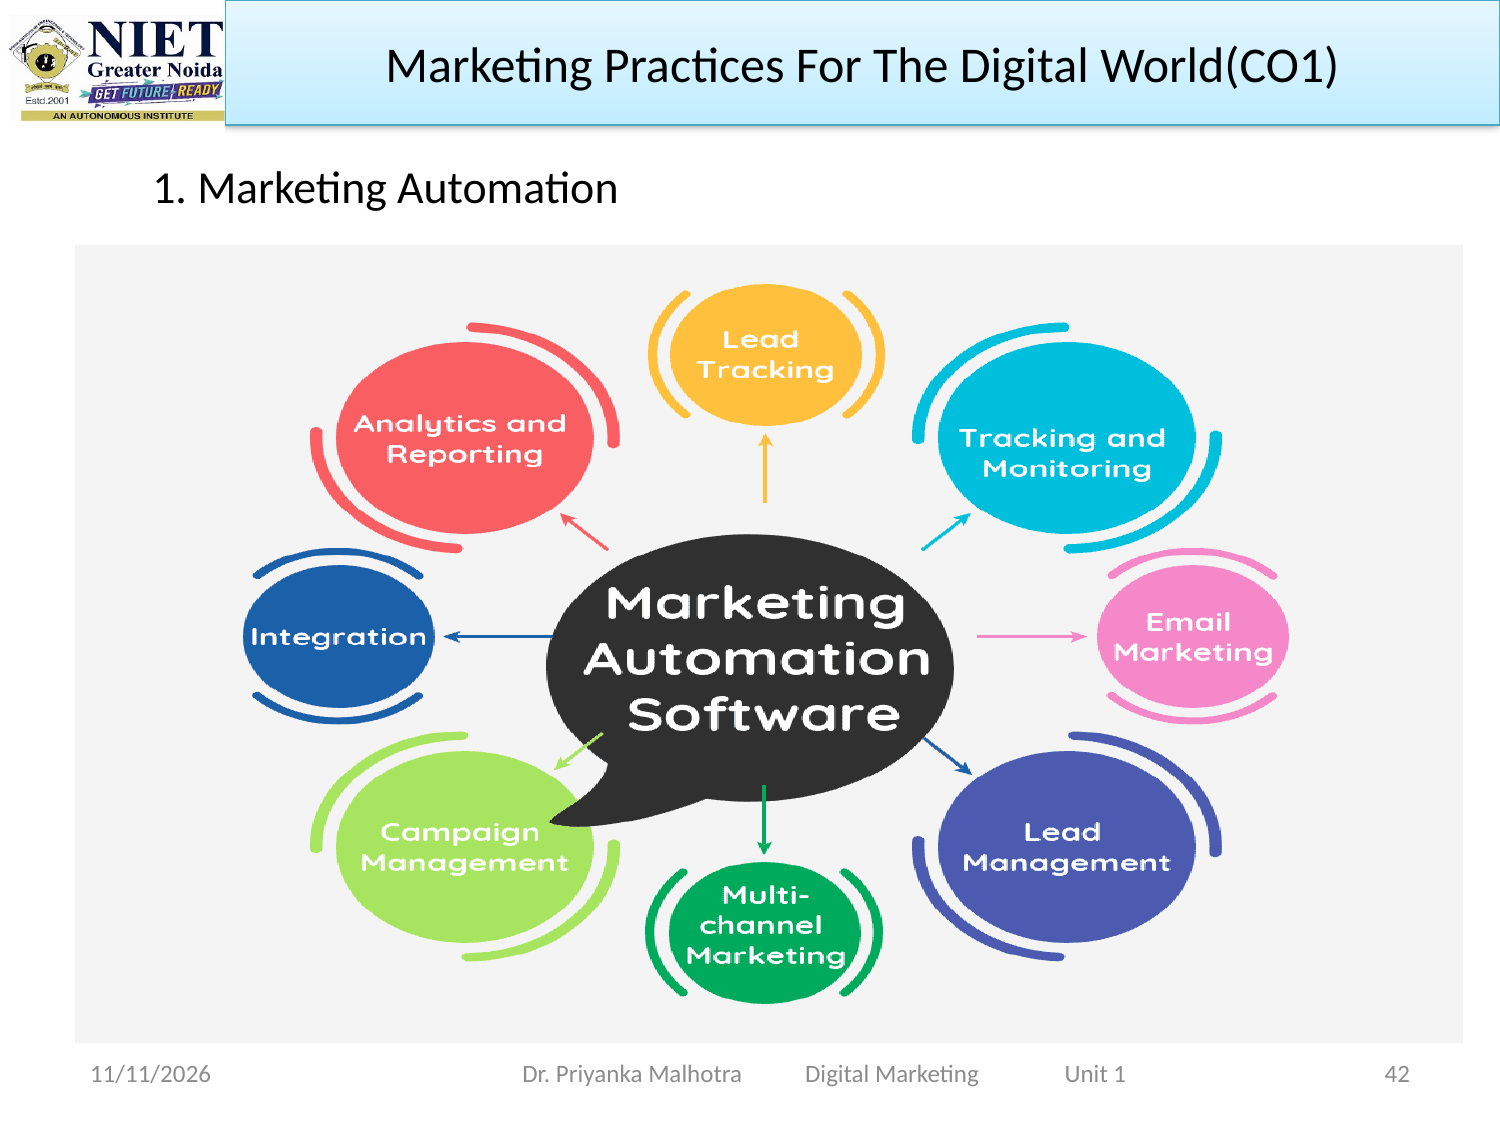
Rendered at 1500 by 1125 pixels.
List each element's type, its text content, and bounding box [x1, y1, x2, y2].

picture [9, 0, 226, 151]
slide_number 28-May-24 [75, 1051, 412, 1103]
text_box 1. Marketing Automation [137, 149, 1000, 220]
text_box Marketing Practices For The Digital World(CO1) [226, 0, 1500, 126]
slide_number 42 [1074, 1052, 1425, 1103]
footer Dr. Priyanka Malhotra Digital Marketing Unit 1 [412, 1052, 1074, 1103]
picture [74, 245, 1463, 1043]
